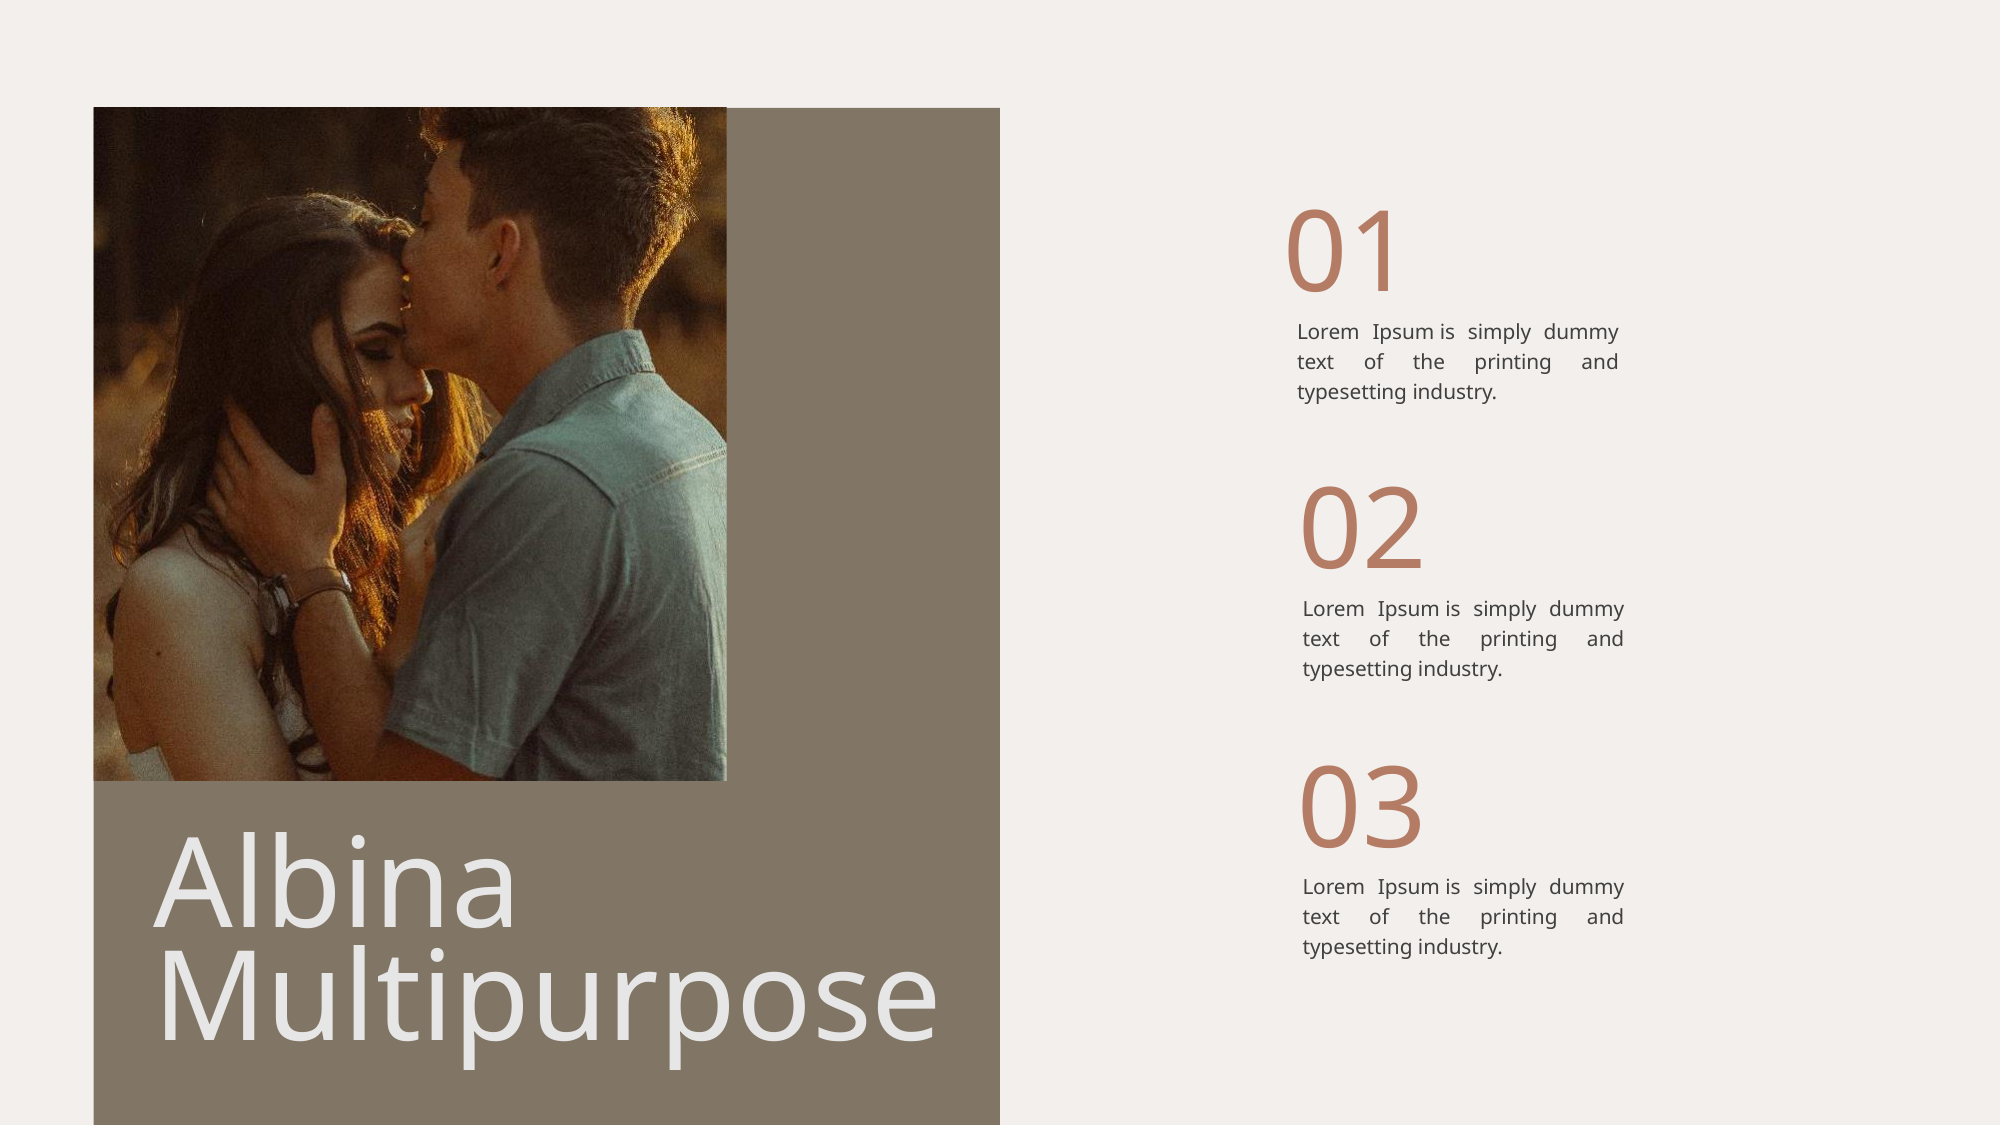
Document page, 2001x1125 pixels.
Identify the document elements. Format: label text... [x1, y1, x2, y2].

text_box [1282, 759, 1639, 968]
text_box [1282, 480, 1639, 689]
text_box Albina Multipurpose [138, 830, 958, 1071]
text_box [1278, 202, 1634, 413]
picture [93, 107, 727, 781]
text_box [93, 107, 1001, 1125]
